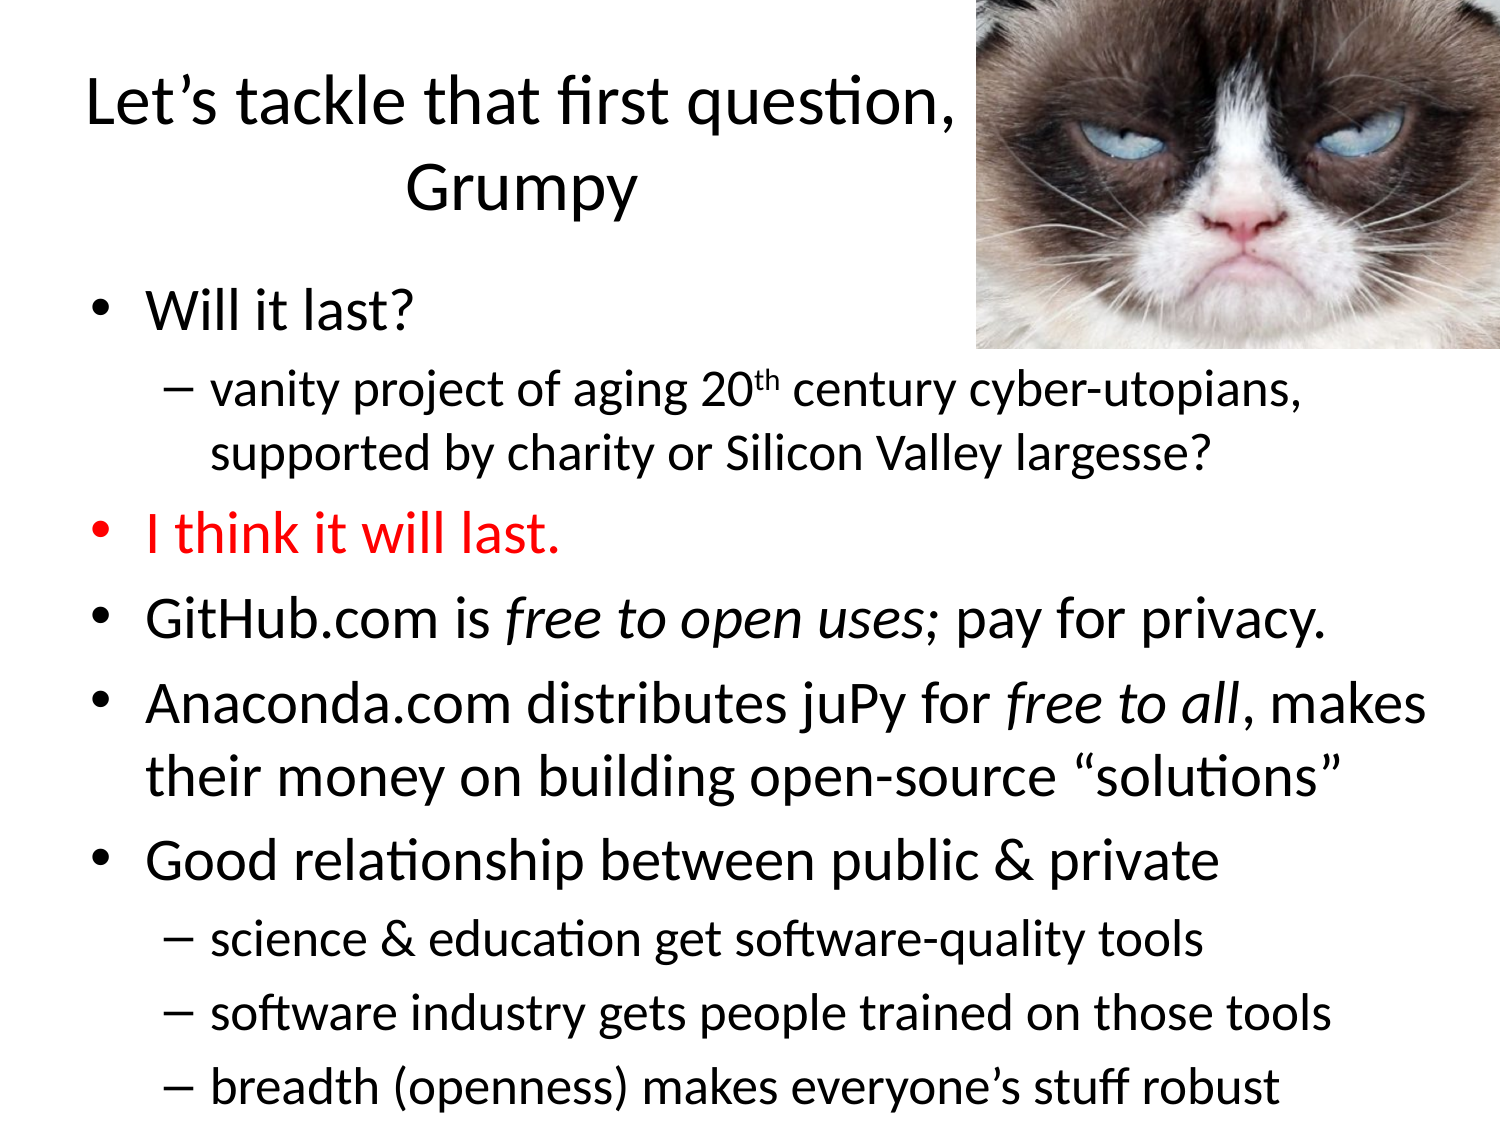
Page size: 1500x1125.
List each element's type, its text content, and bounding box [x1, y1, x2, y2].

list Will it last? vanity project of aging 20th century cyber-utopians, supported by charity or Silicon Valley largesse? I think it will last. GitHub.com is free to open uses; pay for privacy. Anaconda.com distributes juPy for free to all, makes their money on building open-source “solutions” Good relationship between public & private science & education get software-quality tools software industry gets people trained on those tools breadth (openness) makes everyone’s stuff robust [75, 262, 1482, 1125]
title Let’s tackle that first question, Grumpy [0, 45, 971, 233]
picture [976, 0, 1500, 349]
